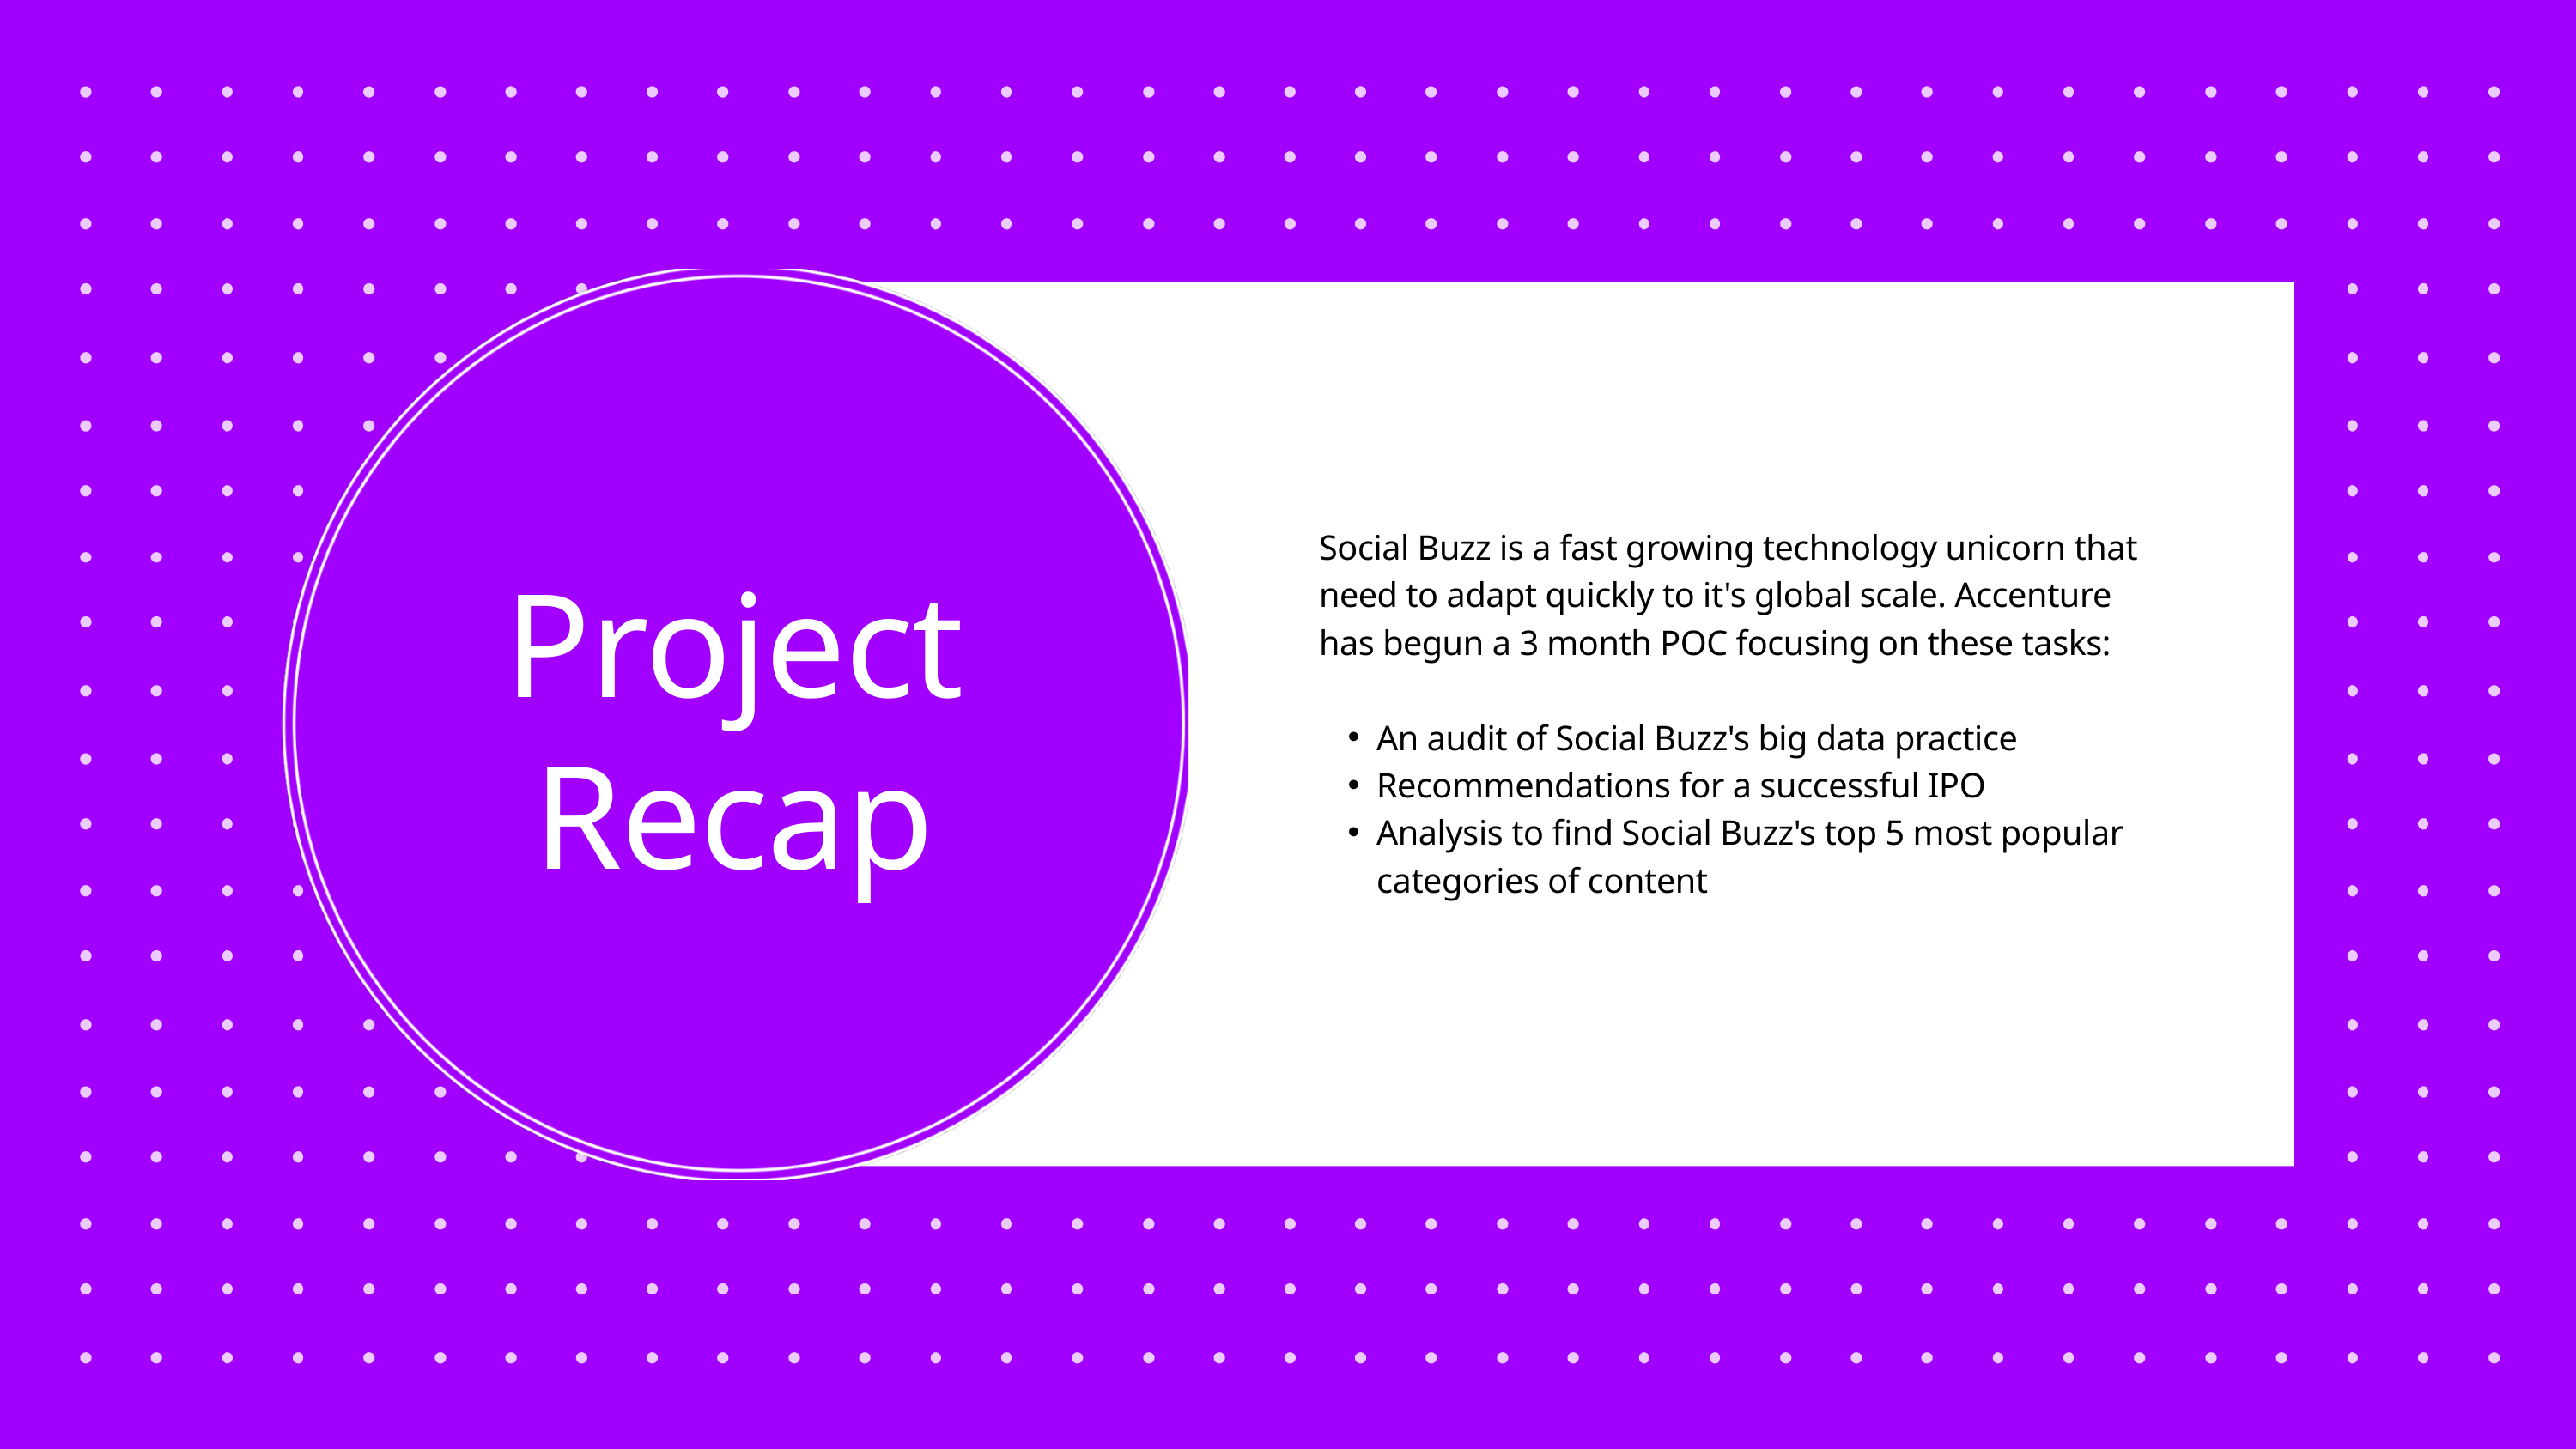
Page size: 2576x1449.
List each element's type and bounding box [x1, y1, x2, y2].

text_box [72, 82, 2504, 1367]
picture [278, 268, 1189, 1180]
